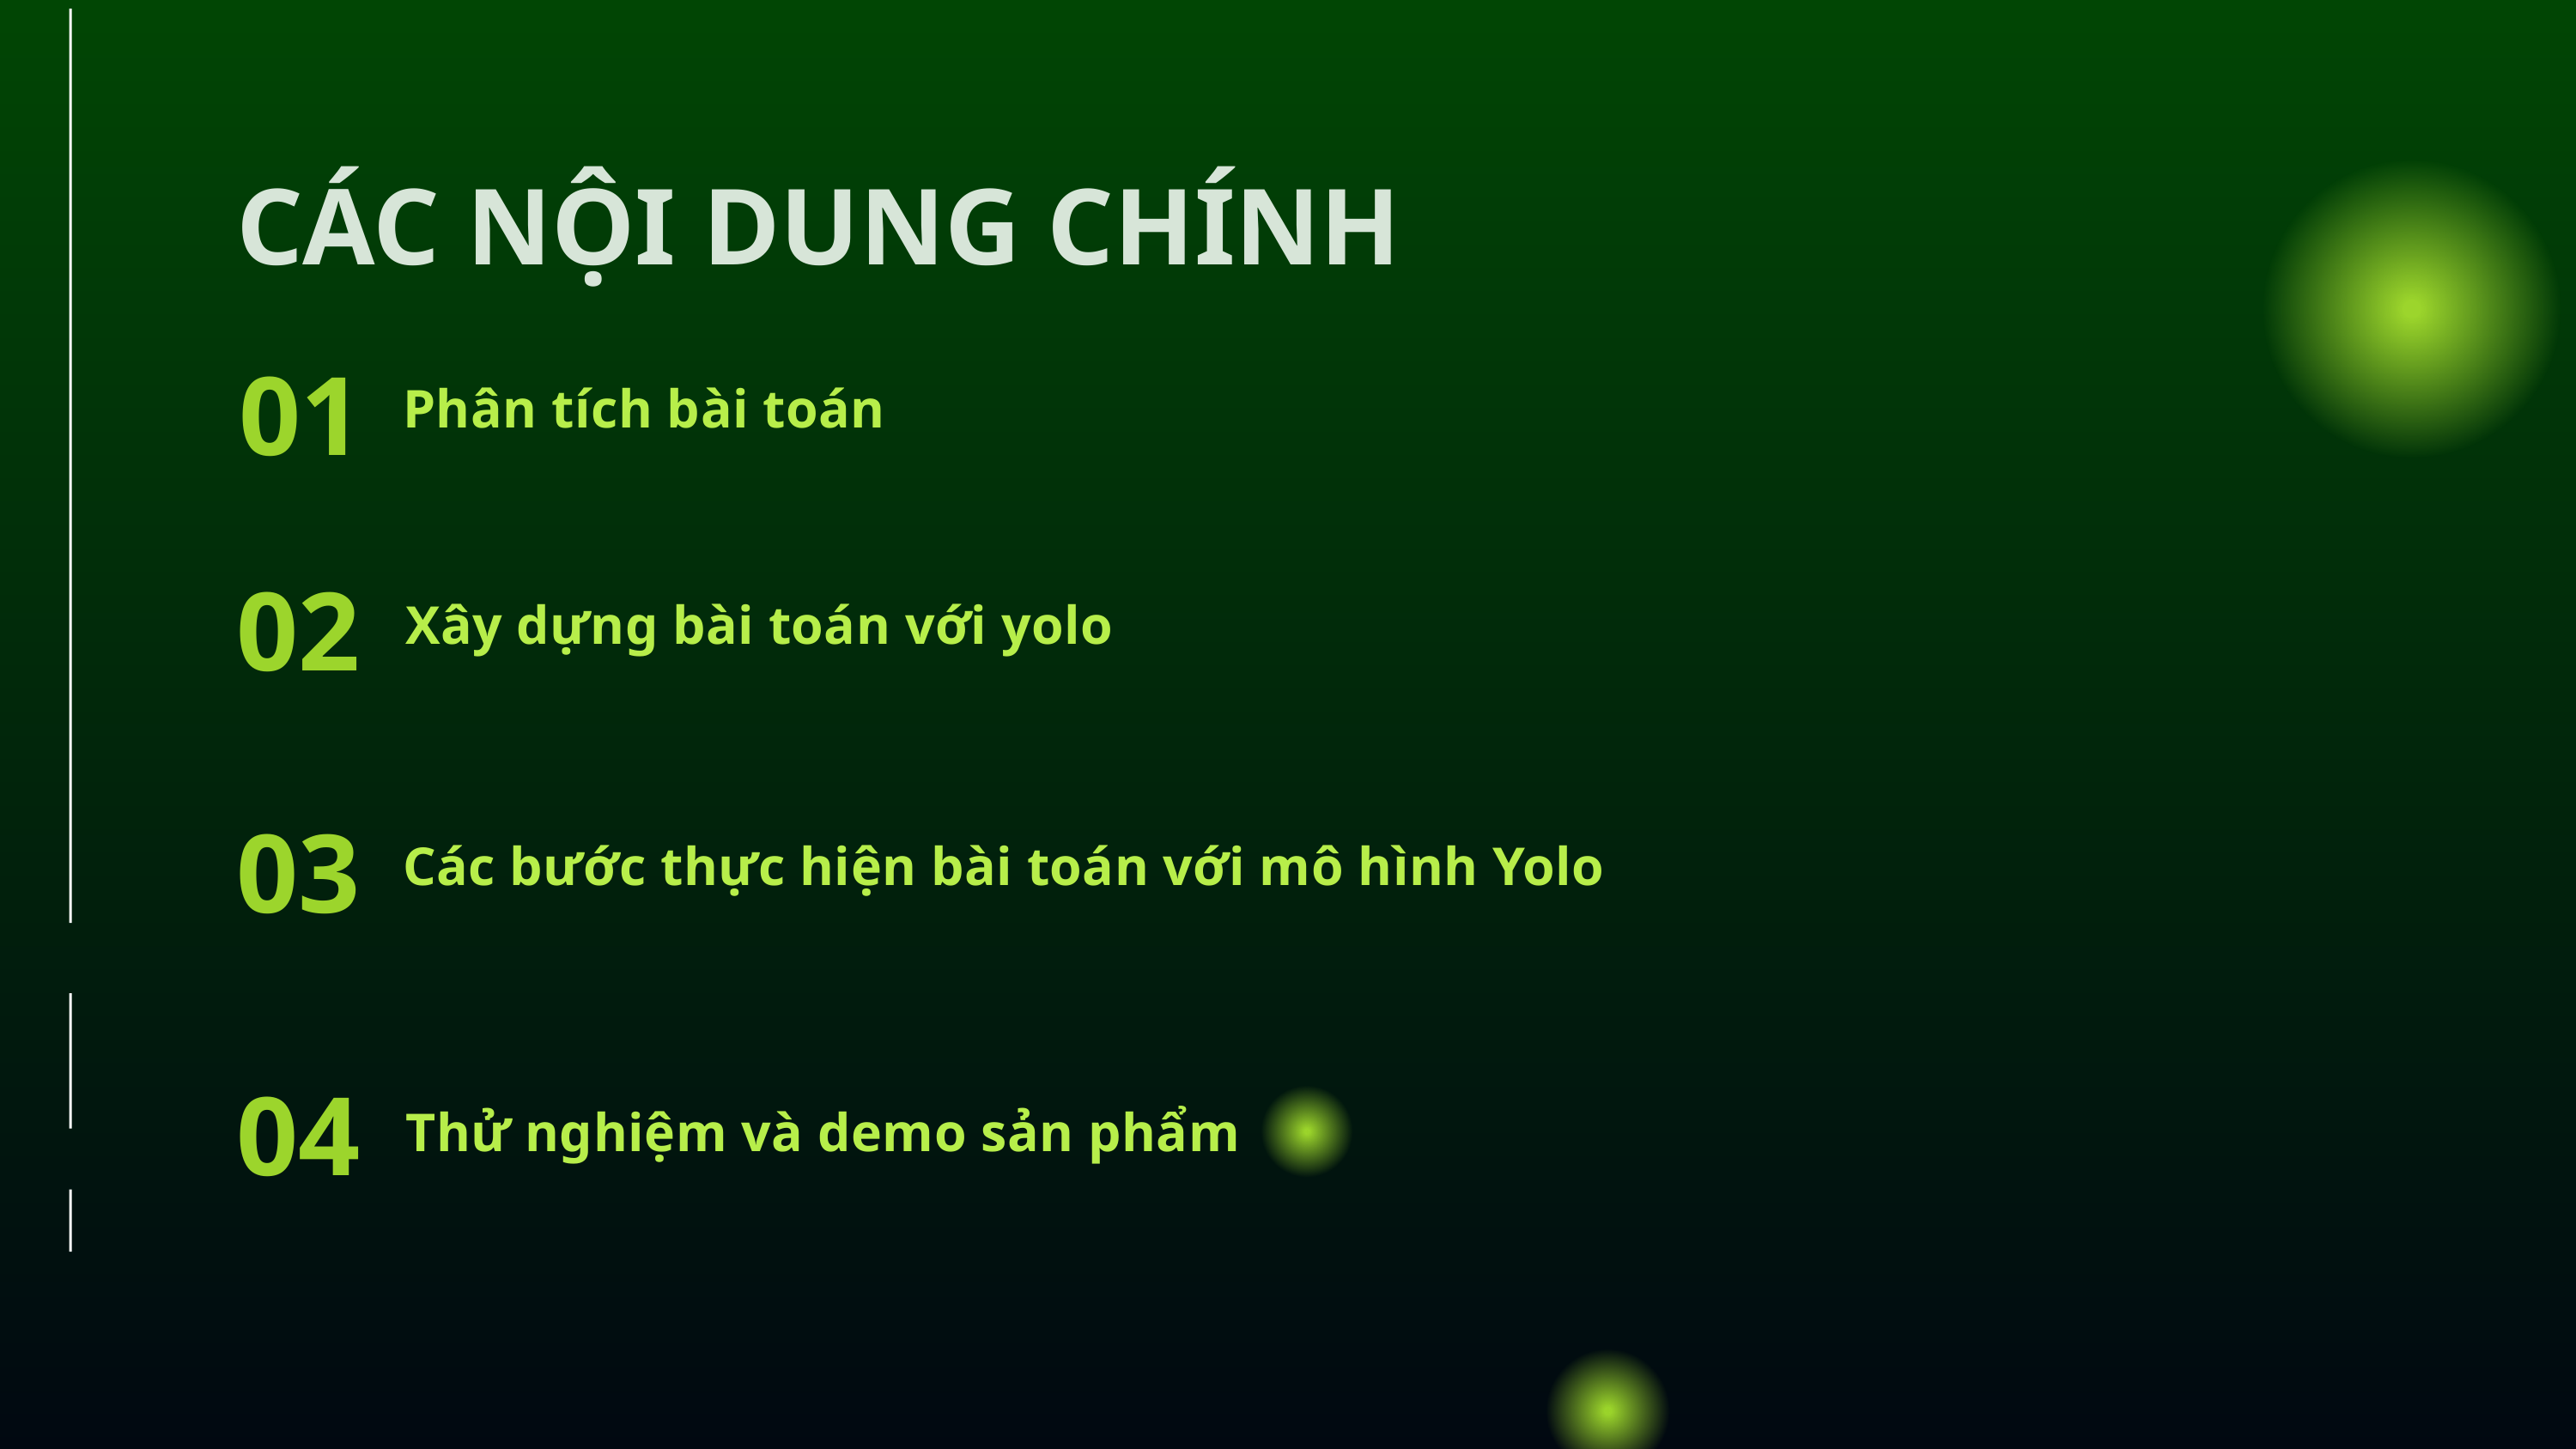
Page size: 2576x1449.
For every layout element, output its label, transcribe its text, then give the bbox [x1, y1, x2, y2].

text_box 04 [236, 1037, 404, 1197]
text_box CÁC NỘI DUNG CHÍNH [236, 155, 2247, 287]
text_box [1540, 1343, 1676, 1449]
text_box Xây dựng bài toán với yolo [405, 586, 1119, 655]
text_box Các bước thực hiện bài toán với mô hình Yolo [404, 828, 1698, 896]
text_box [1256, 1081, 1358, 1182]
text_box Phân tích bài toán [406, 371, 1168, 439]
text_box 01 [239, 318, 406, 477]
text_box Thử nghiệm và demo sản phẩm [405, 1094, 1256, 1162]
text_box 02 [236, 533, 404, 693]
text_box 03 [236, 775, 404, 935]
text_box [2247, 144, 2576, 474]
